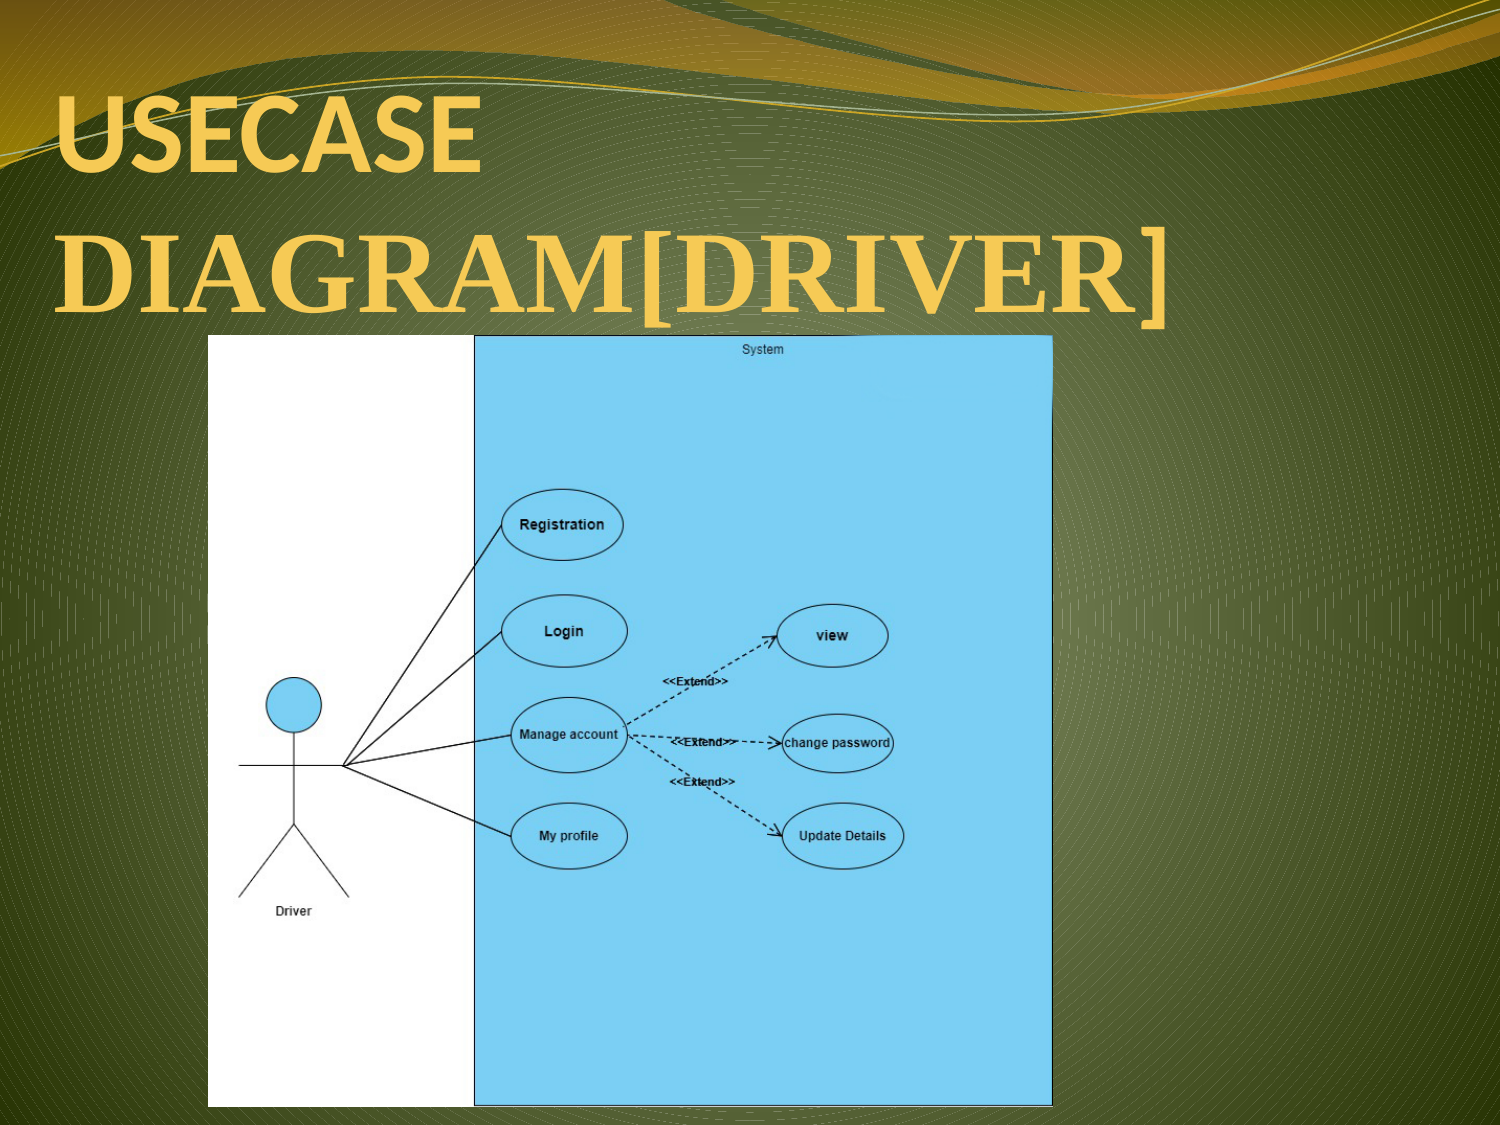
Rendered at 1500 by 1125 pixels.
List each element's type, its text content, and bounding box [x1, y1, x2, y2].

picture [208, 335, 1053, 1108]
title USECASE DIAGRAM[DRIVER] [53, 35, 1342, 336]
